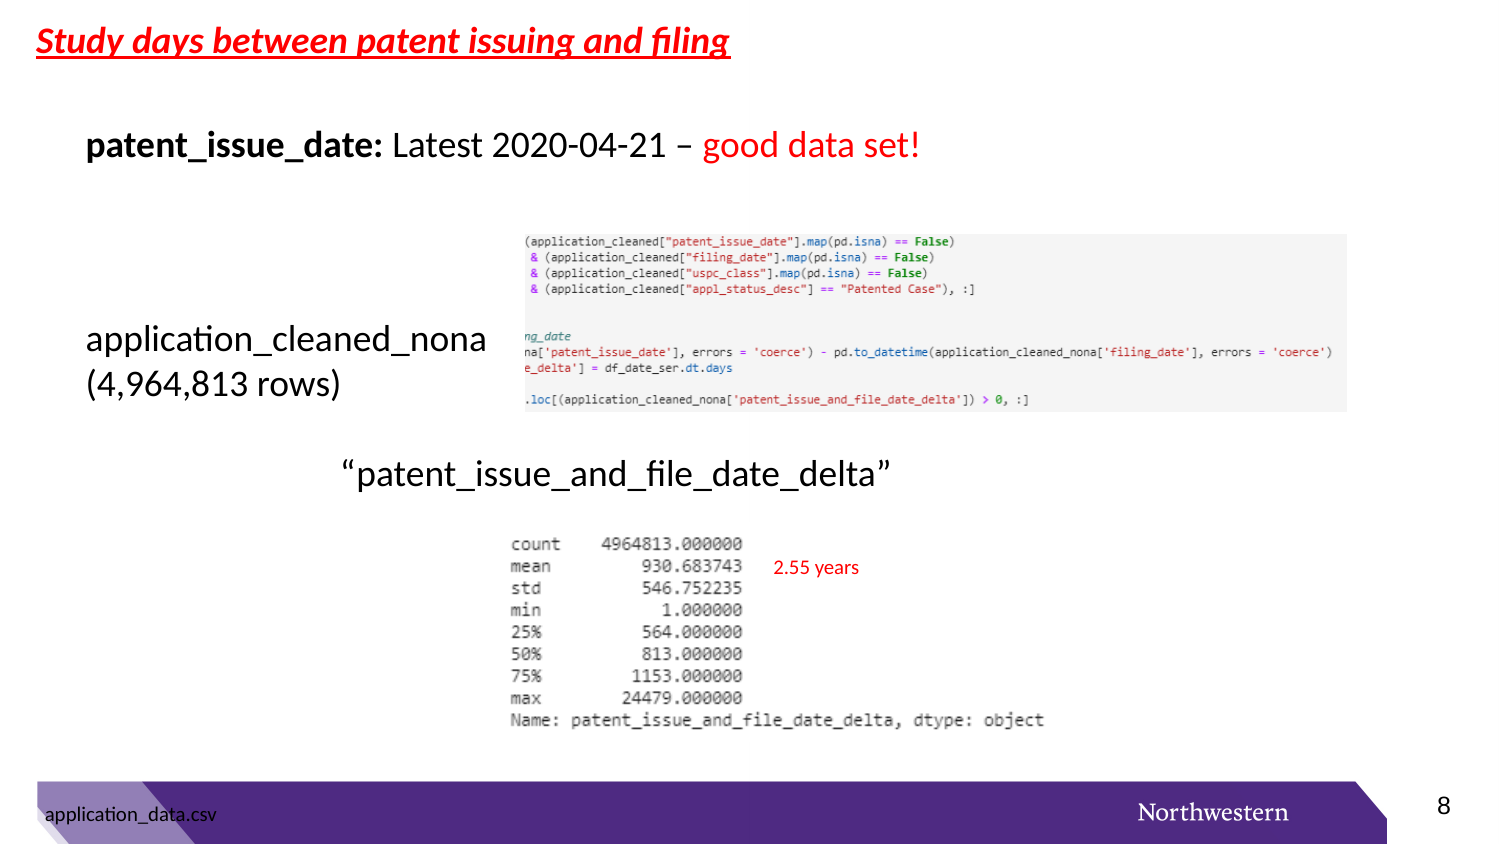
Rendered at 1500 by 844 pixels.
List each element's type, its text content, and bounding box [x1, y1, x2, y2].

picture [0, 0, 1499, 844]
text_box application_cleaned_nona (4,964,813 rows) “patent_issue_and_file_date_delta” [70, 307, 1200, 502]
text_box Study days between patent issuing and filing [21, 8, 942, 69]
title application_data.csv [21, 787, 241, 840]
slide_number 7 [1367, 782, 1466, 827]
text_box patent_issue_date: Latest 2020-04-21 – good data set! [70, 112, 976, 173]
